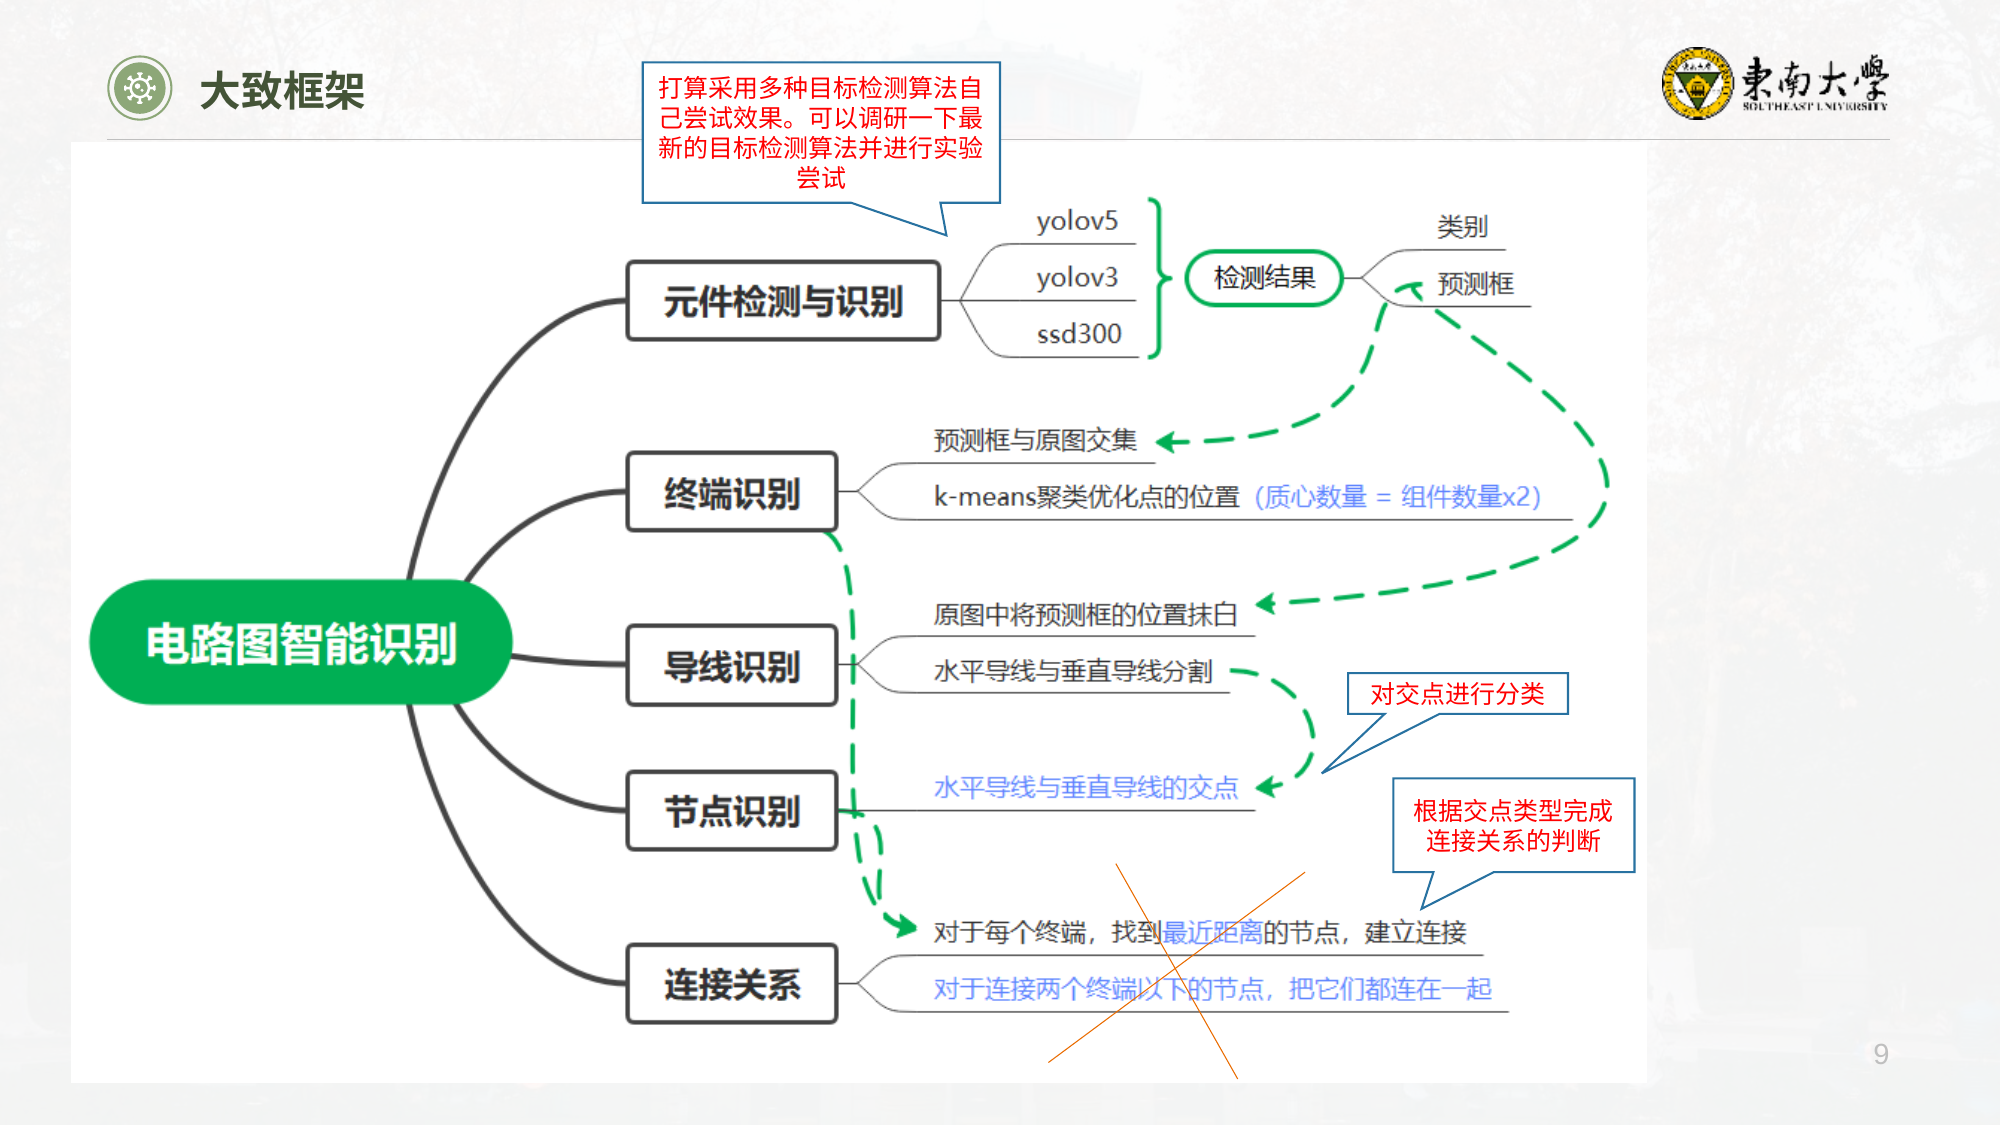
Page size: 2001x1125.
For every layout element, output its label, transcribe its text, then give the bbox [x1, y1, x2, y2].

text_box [1048, 872, 1115, 1063]
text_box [1115, 863, 1238, 1080]
slide_number 9 [1647, 1022, 1890, 1083]
picture [1662, 47, 1889, 120]
picture [71, 142, 1647, 1083]
list 大致框架 [199, 56, 1663, 123]
text_box 打算采用多种目标检测算法自己尝试效果。可以调研一下最新的目标检测算法并进行实验尝试 [641, 61, 1002, 142]
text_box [1238, 872, 1306, 1063]
